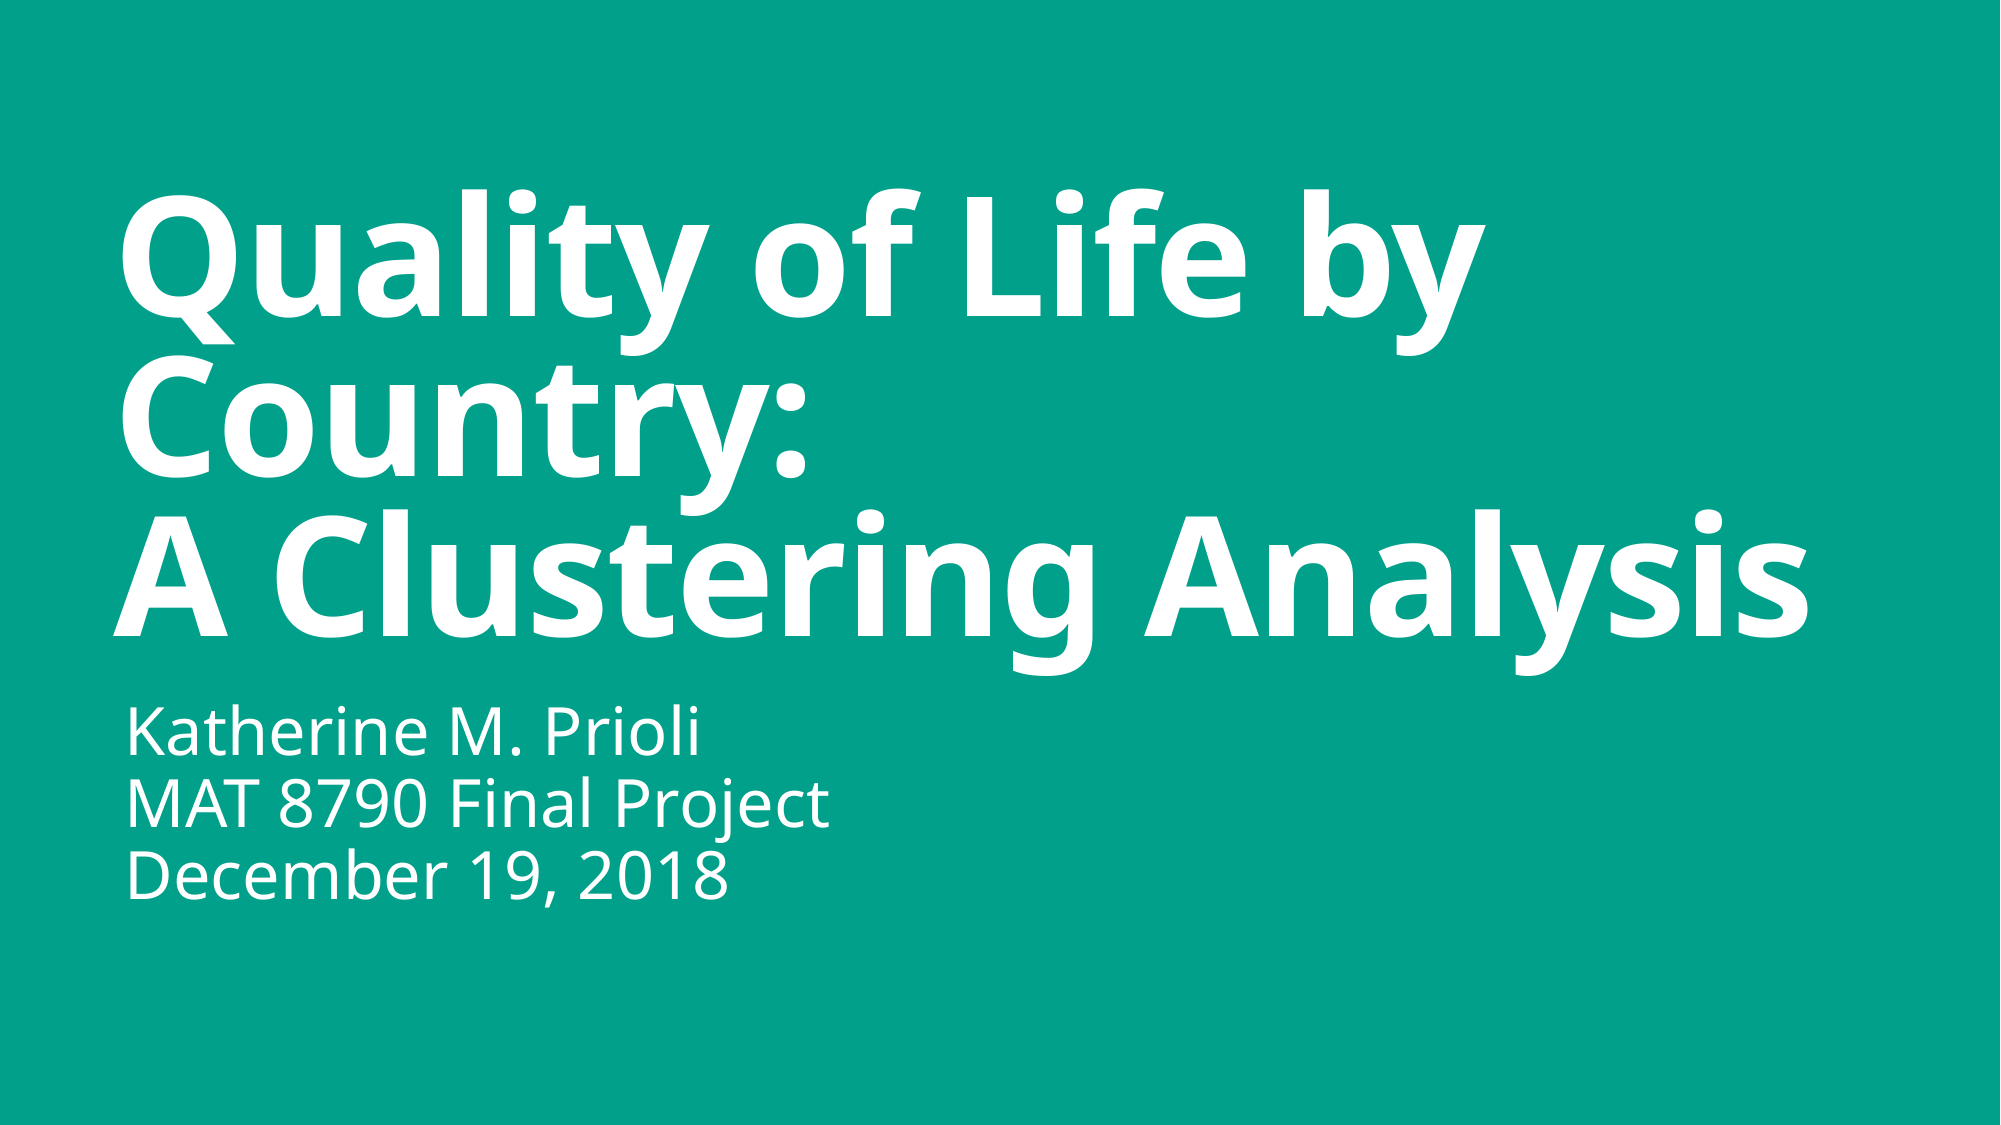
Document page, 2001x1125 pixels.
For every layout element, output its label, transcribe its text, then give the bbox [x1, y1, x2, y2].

title Quality of Life by Country: A Clustering Analysis [98, 126, 1868, 677]
subtitle Katherine M. Prioli MAT 8790 Final Project December 19, 2018 [109, 690, 1624, 961]
